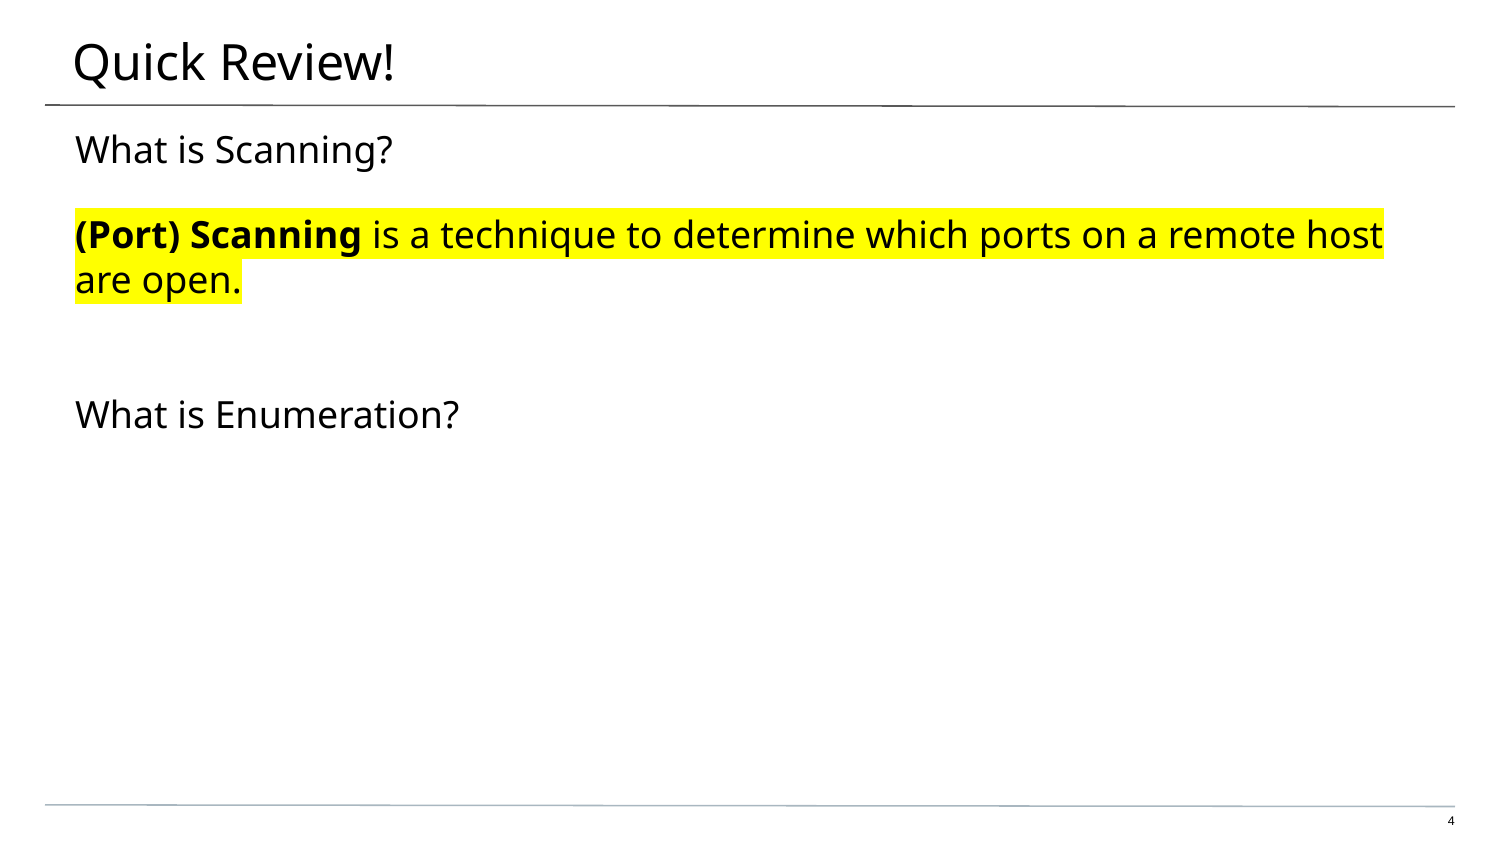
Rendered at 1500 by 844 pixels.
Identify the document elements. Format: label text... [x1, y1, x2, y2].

slide_number ‹#› [1412, 813, 1455, 831]
title Quick Review! [0, 0, 1500, 88]
subtitle What is Scanning? [0, 110, 1500, 171]
subtitle What is Enumeration? [0, 376, 1500, 437]
list (Port) Scanning is a technique to determine which ports on a remote host are open. [0, 210, 1500, 376]
